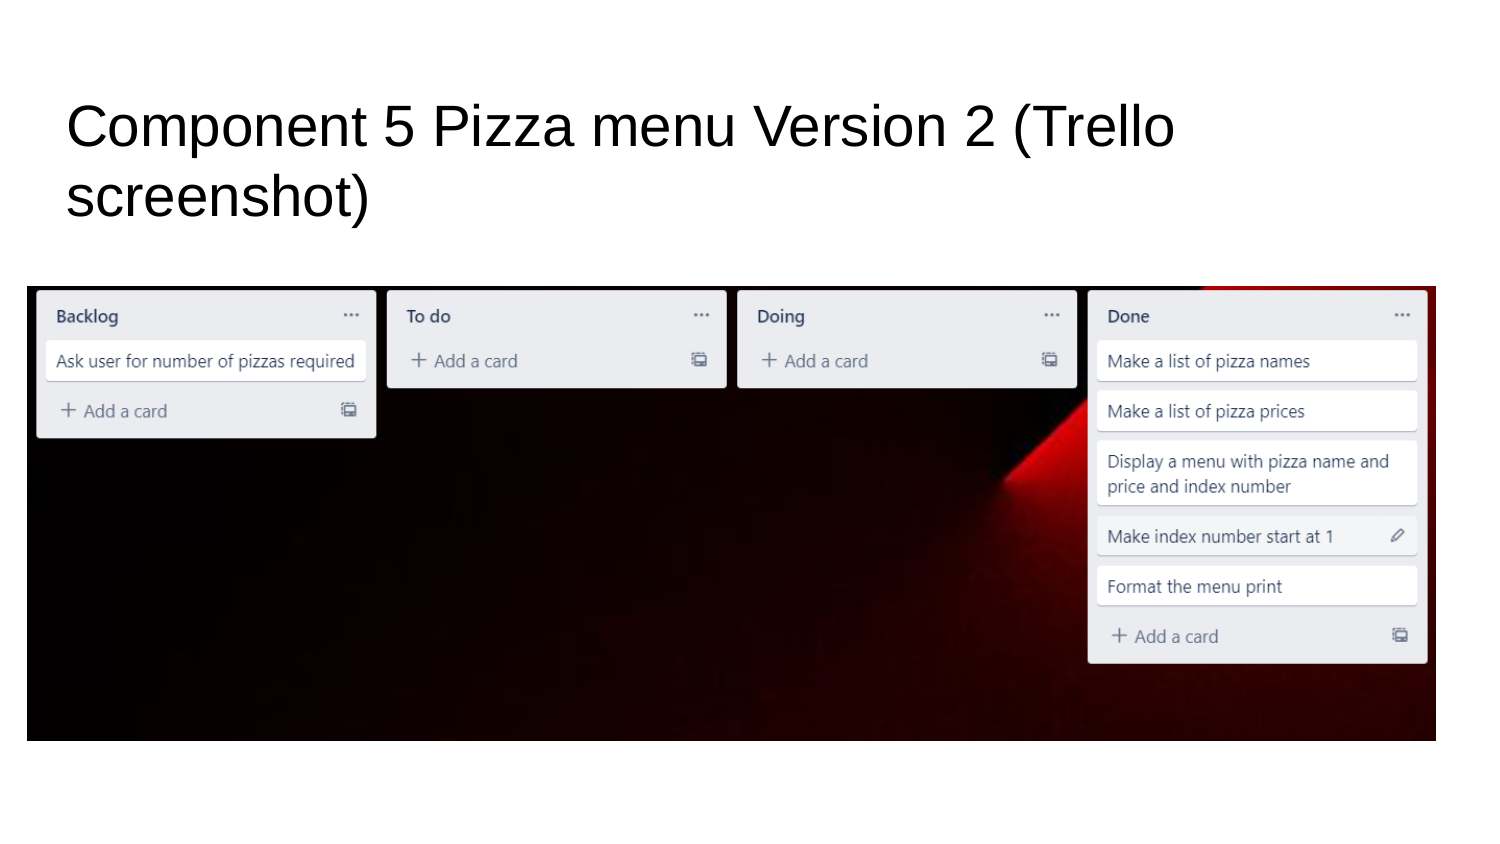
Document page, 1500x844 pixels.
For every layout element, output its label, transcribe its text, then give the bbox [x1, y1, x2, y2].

title Component 5 Pizza menu Version 2 (Trello screenshot) [51, 72, 1449, 167]
picture [27, 286, 1436, 741]
